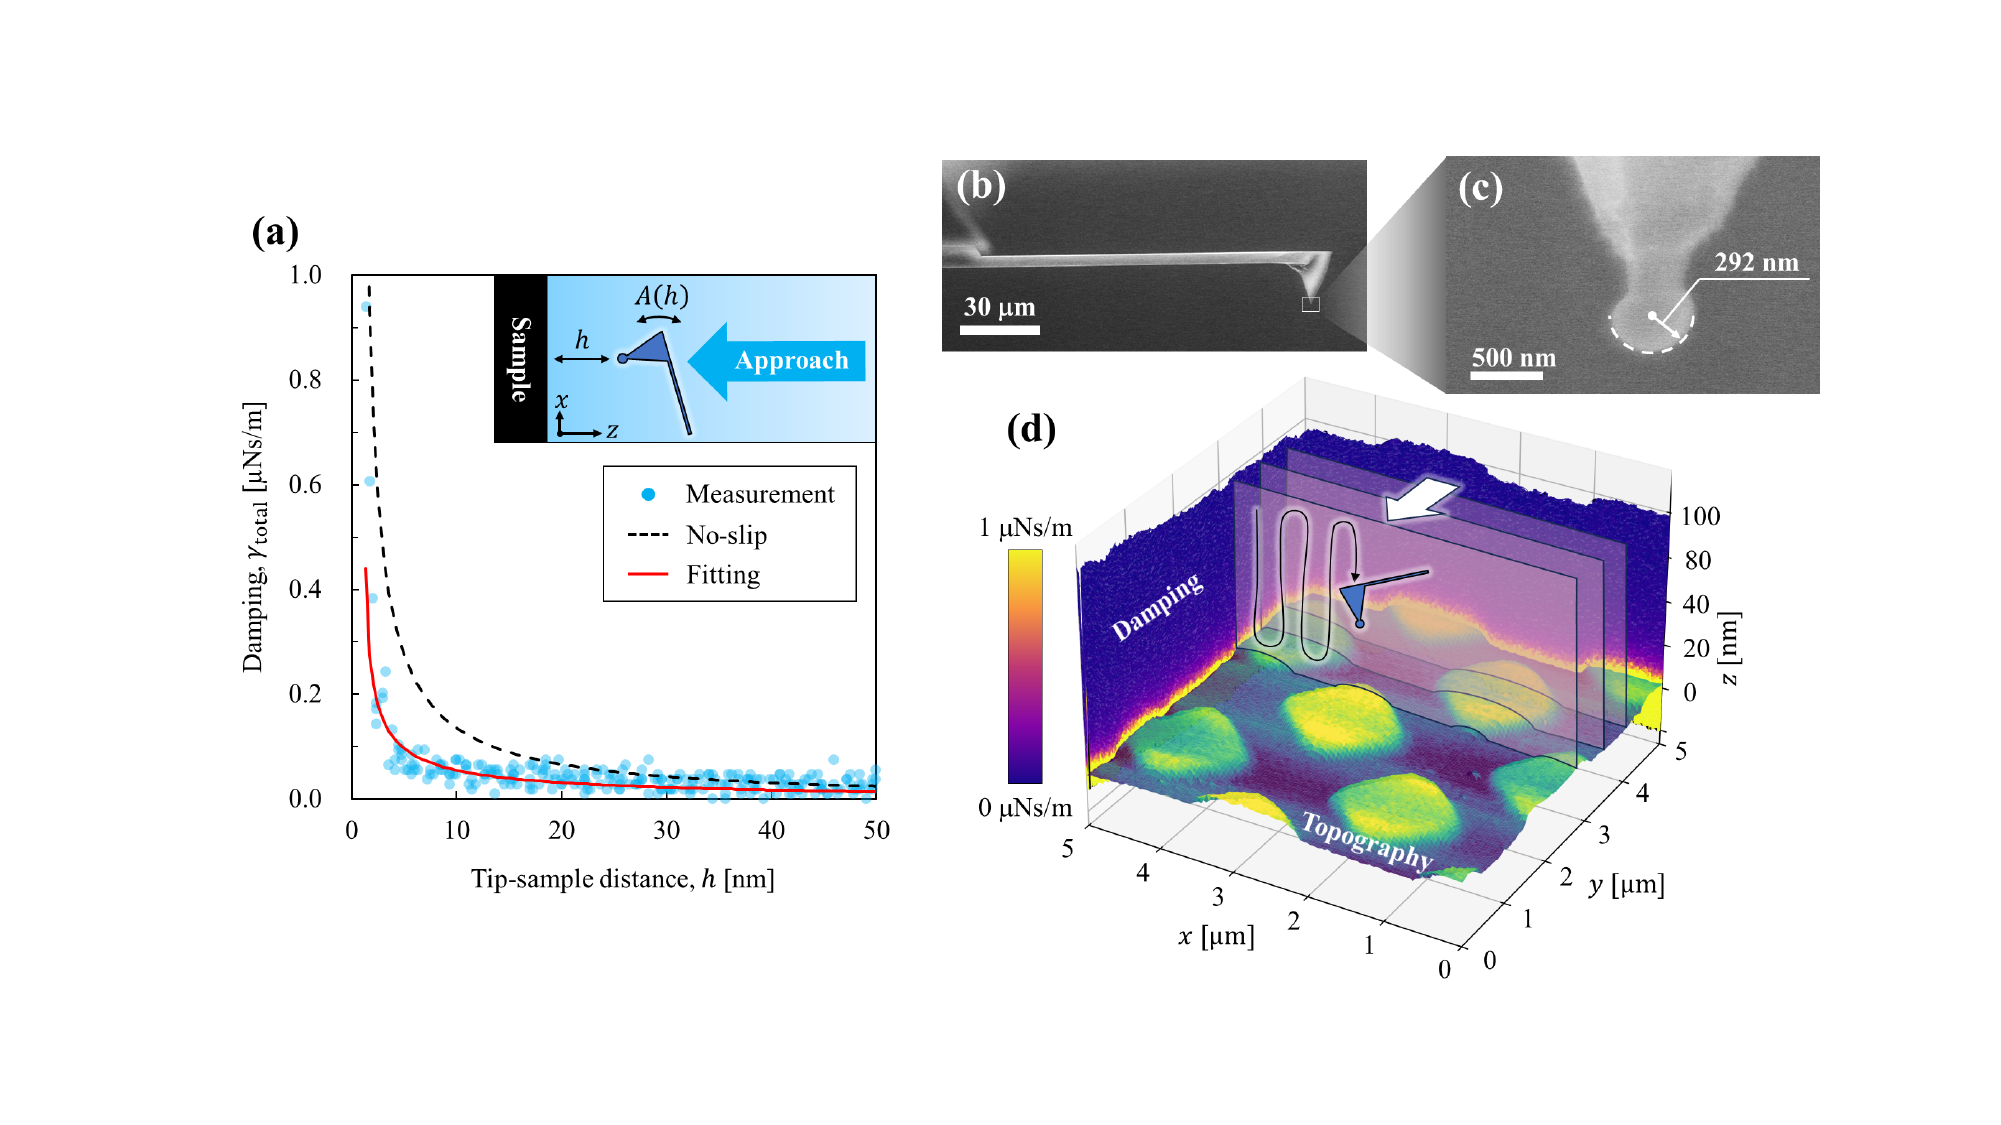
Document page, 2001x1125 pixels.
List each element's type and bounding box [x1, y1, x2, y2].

picture [232, 145, 1828, 980]
